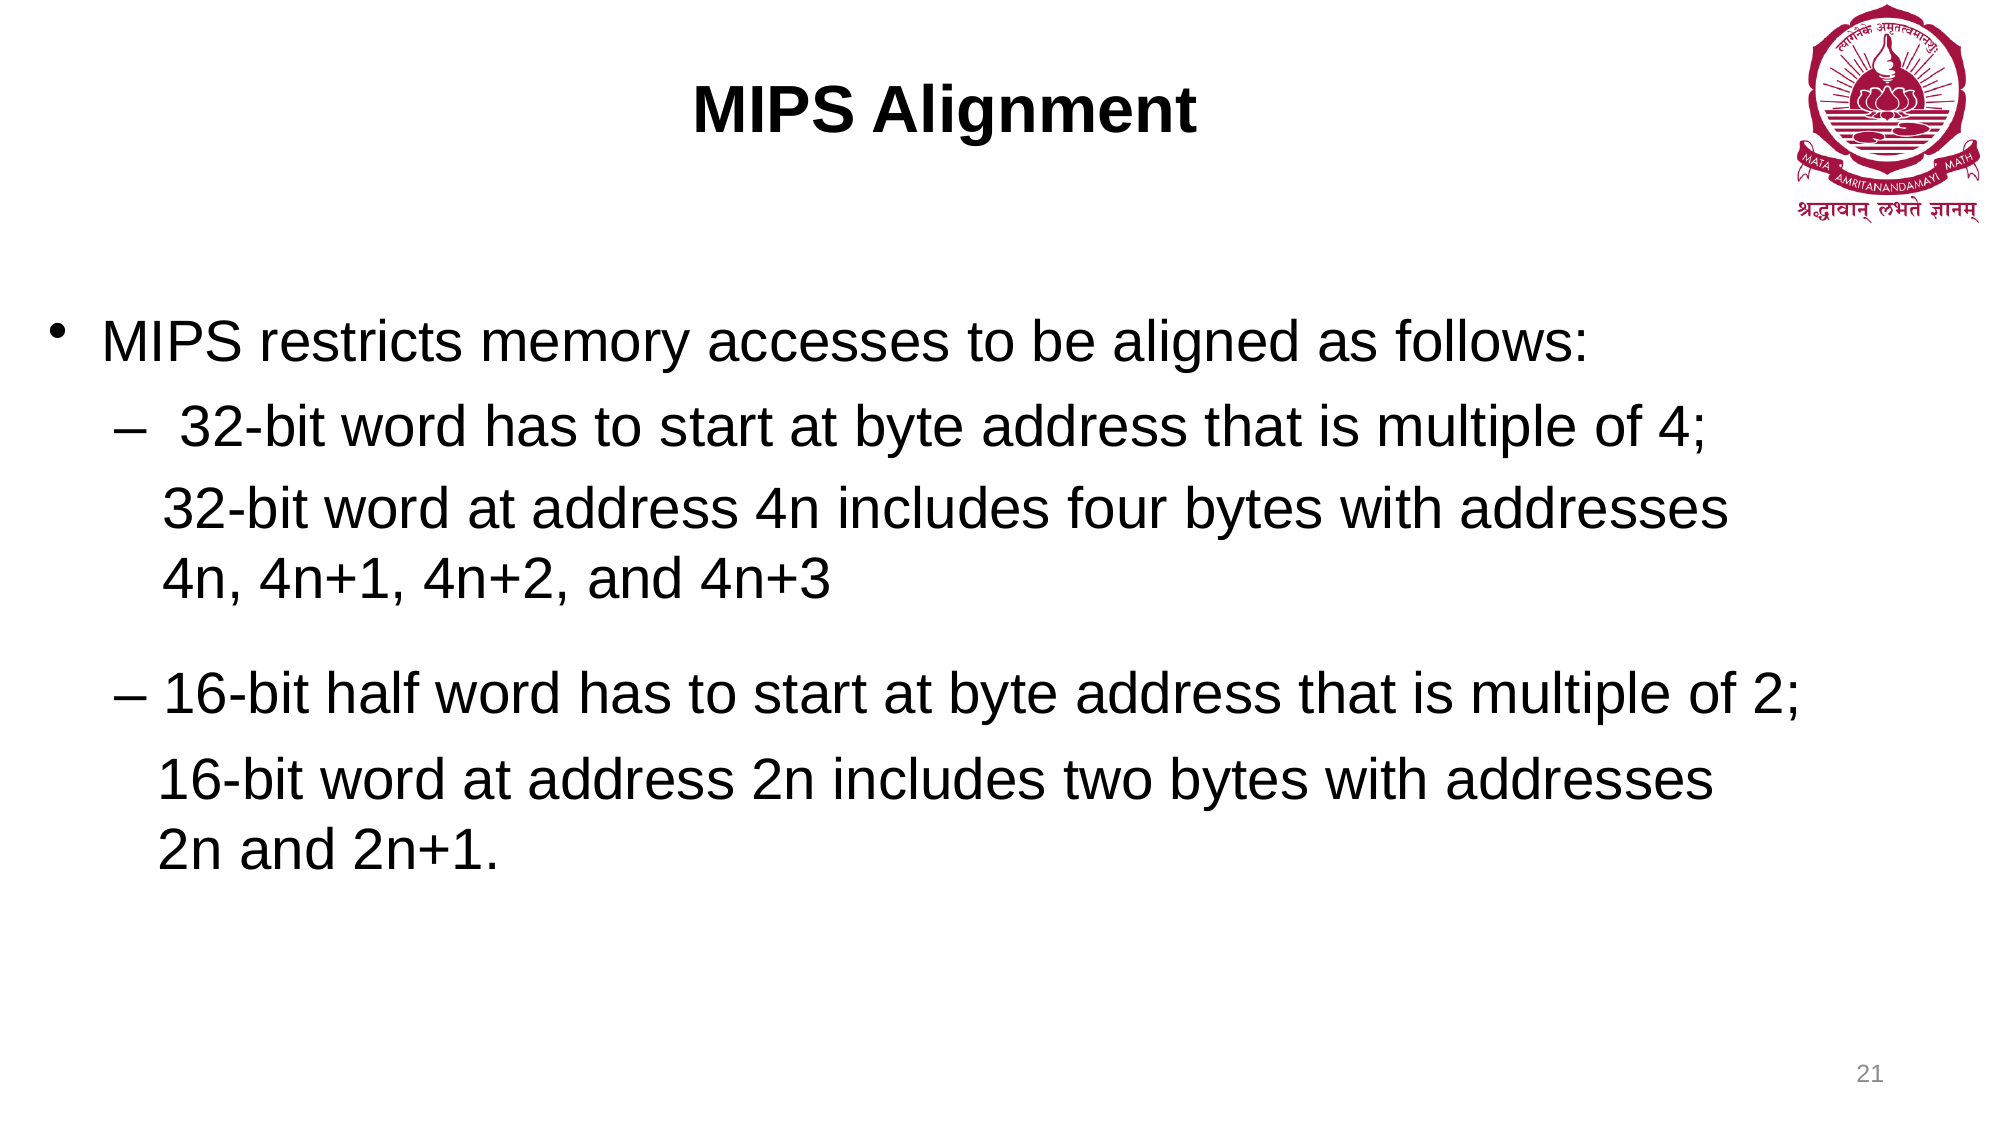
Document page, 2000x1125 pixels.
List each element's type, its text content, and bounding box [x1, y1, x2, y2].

text_box – 16-bit half word has to start at byte address that is multiple of 2; [99, 648, 1938, 733]
text_box 16-bit word at address 2n includes two bytes with addresses 2n and 2n+1. [126, 734, 1846, 889]
text_box – 32-bit word has to start at byte address that is multiple of 4; [99, 381, 1819, 466]
text_box MIPS restricts memory accesses to be aligned as follows: [33, 295, 1819, 380]
picture [1776, 1, 2000, 225]
text_box 32-bit word at address 4n includes four bytes with addresses 4n, 4n+1, 4n+2, and 4n+3 [131, 462, 1807, 618]
slide_number 21 [1432, 1042, 1900, 1103]
title MIPS Alignment [212, 50, 1679, 163]
